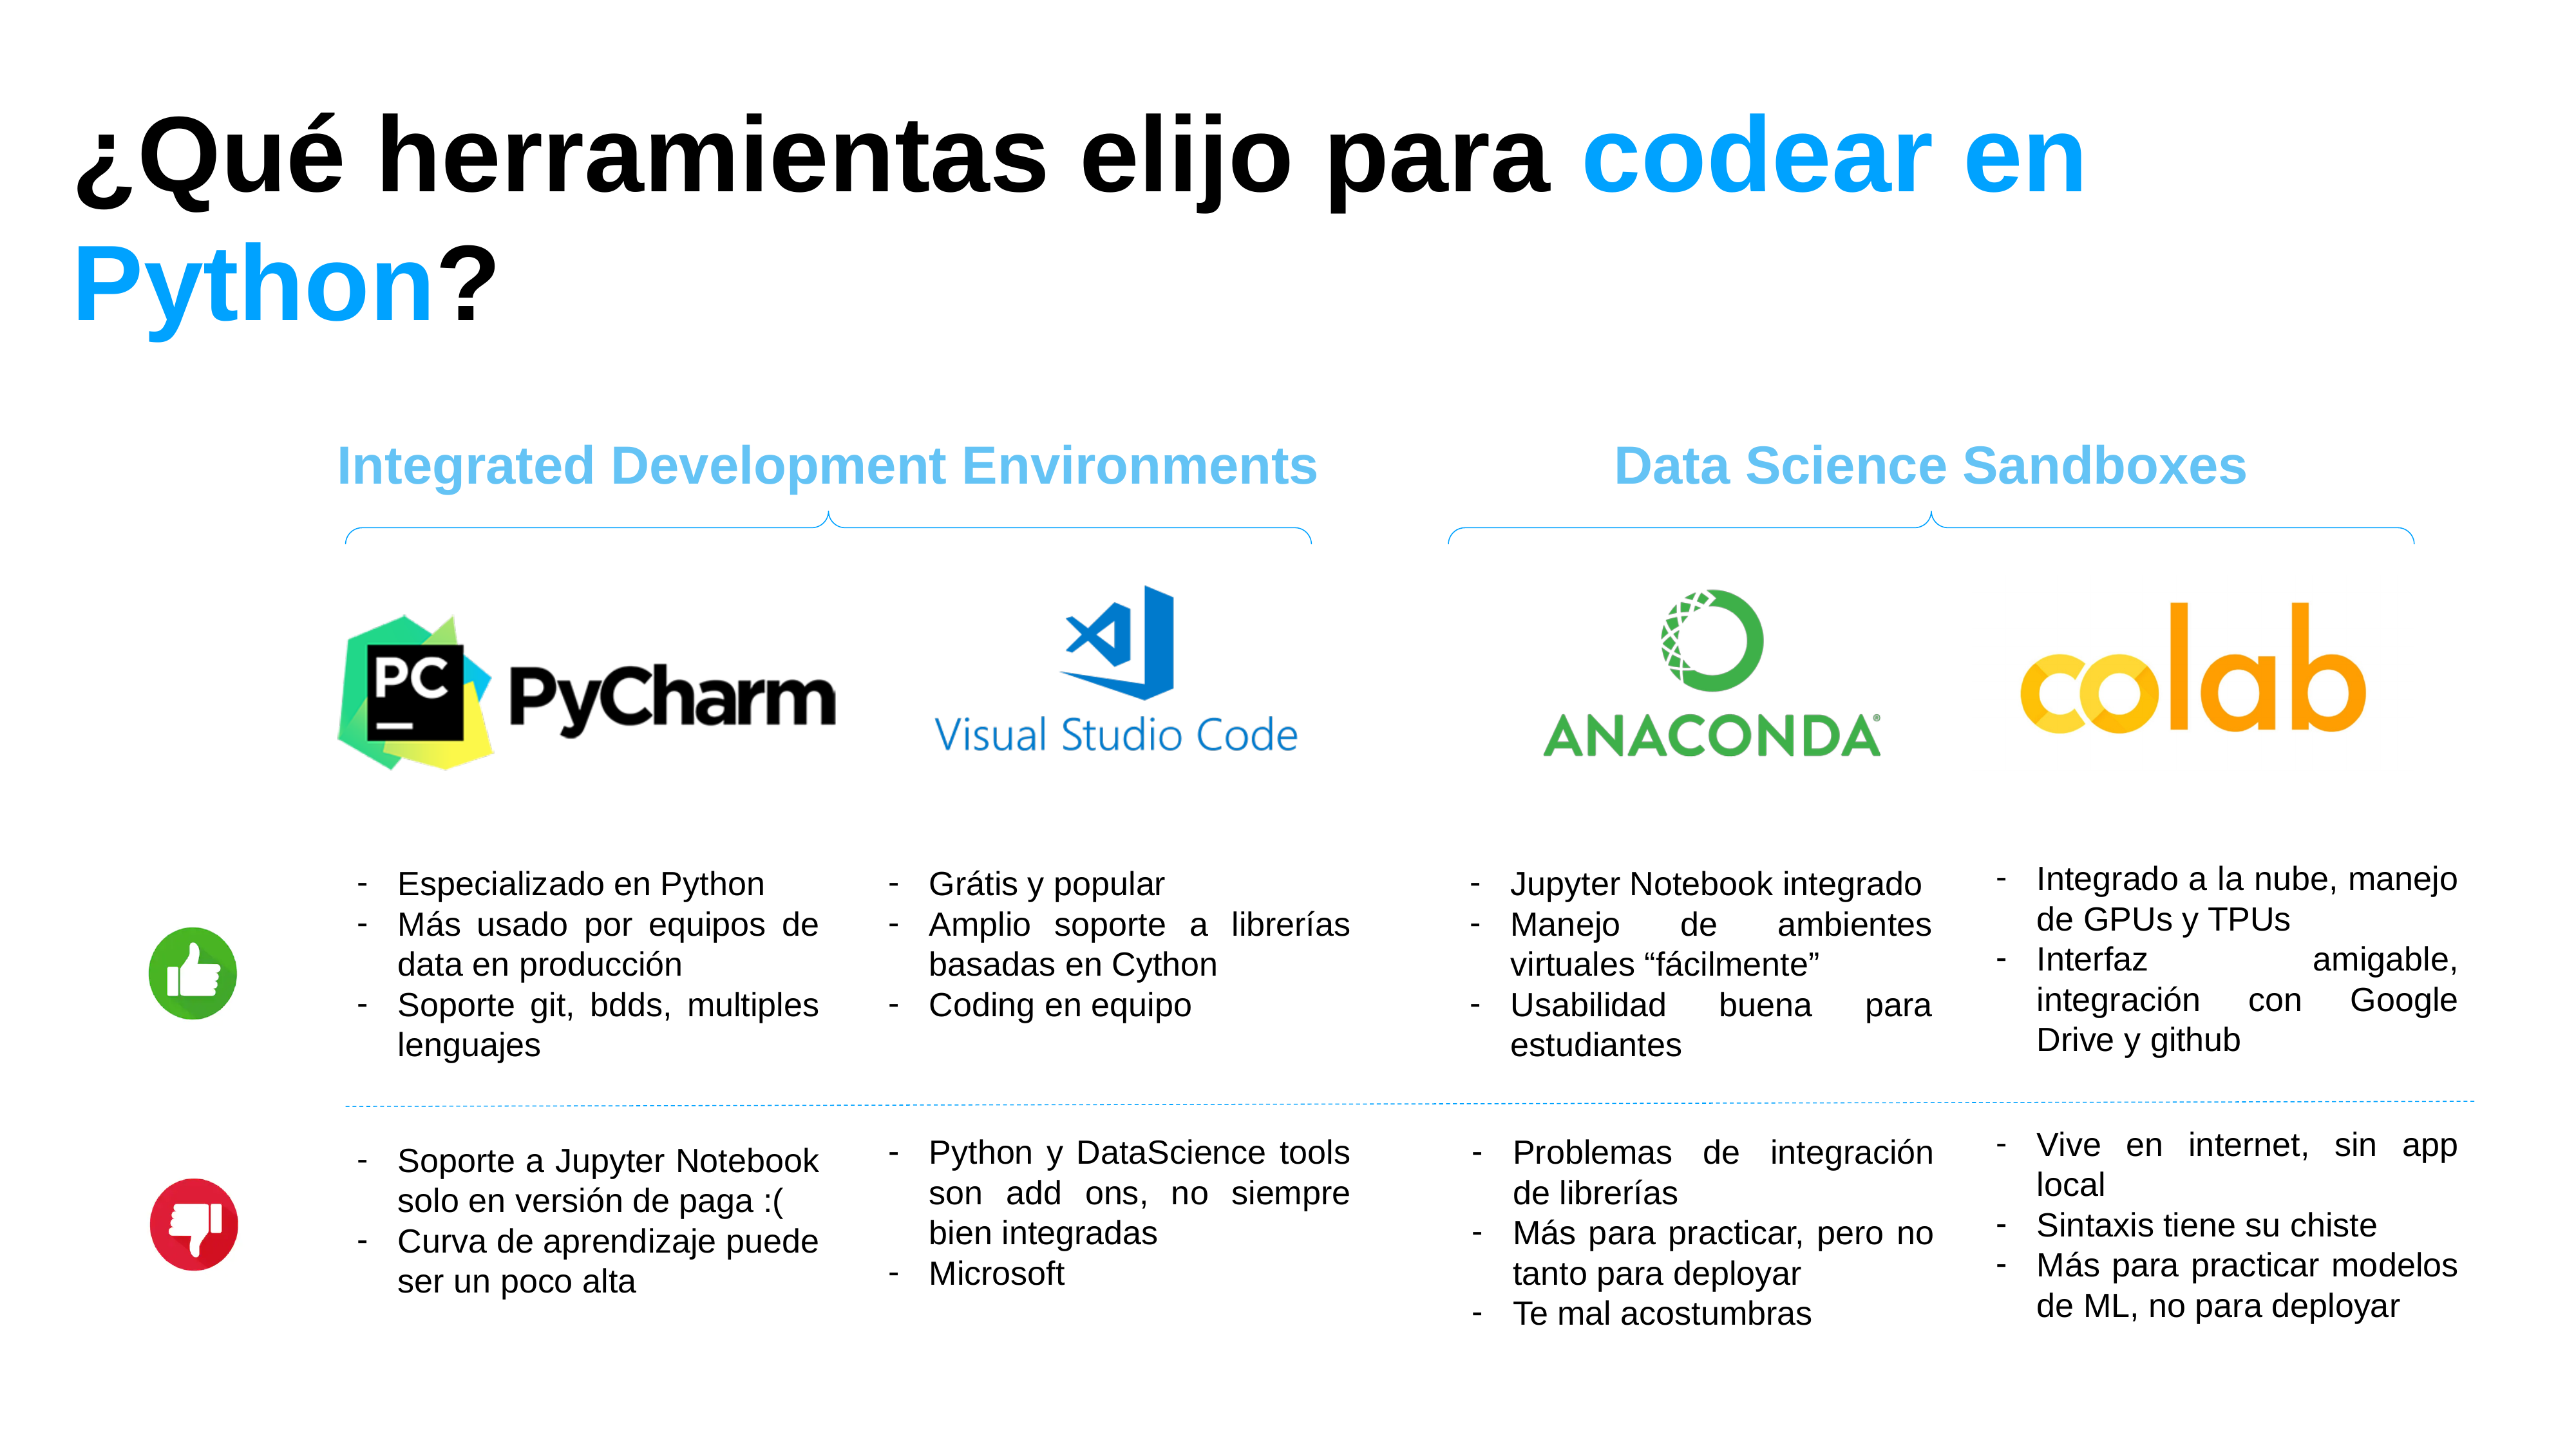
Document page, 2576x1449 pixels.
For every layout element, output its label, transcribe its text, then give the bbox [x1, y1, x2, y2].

text_box Python y DataScience tools son add ons, no siempre bien integradas Microsoft [875, 1125, 1356, 1351]
text_box Data Science Sandboxes [1440, 425, 2423, 511]
text_box Soporte a Jupyter Notebook solo en versión de paga :( Curva de aprendizaje puede ser un poco alta [344, 1133, 825, 1359]
picture [1972, 575, 2414, 772]
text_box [345, 1101, 2477, 1107]
picture [1540, 587, 1887, 760]
text_box Grátis y popular Amplio soporte a librerías basadas en Cython Coding en equipo [875, 857, 1356, 1083]
picture [327, 595, 842, 806]
text_box Especializado en Python Más usado por equipos de data en producción Soporte git, bdds, multiples lenguajes [344, 857, 825, 1083]
text_box [1448, 511, 2414, 545]
text_box Vive en internet, sin app local Sintaxis tiene su chiste Más para practicar modelos de ML, no para deployar [1983, 1117, 2465, 1343]
picture [136, 911, 241, 1028]
text_box Jupyter Notebook integrado Manejo de ambientes virtuales “fácilmente” Usabilidad buena para estudiantes [1457, 857, 1938, 1083]
text_box ¿Qué herramientas elijo para codear en Python? [66, 108, 2441, 318]
text_box Integrado a la nube, manejo de GPUs y TPUs Interfaz amigable, integración con Google Drive y github [1983, 851, 2465, 1077]
text_box [345, 511, 1312, 545]
text_box Integrated Development Environments [220, 425, 1437, 511]
picture [146, 1162, 251, 1279]
text_box Problemas de integración de librerías Más para practicar, pero no tanto para deployar Te mal acostumbras [1459, 1125, 1940, 1351]
picture [905, 562, 1327, 773]
